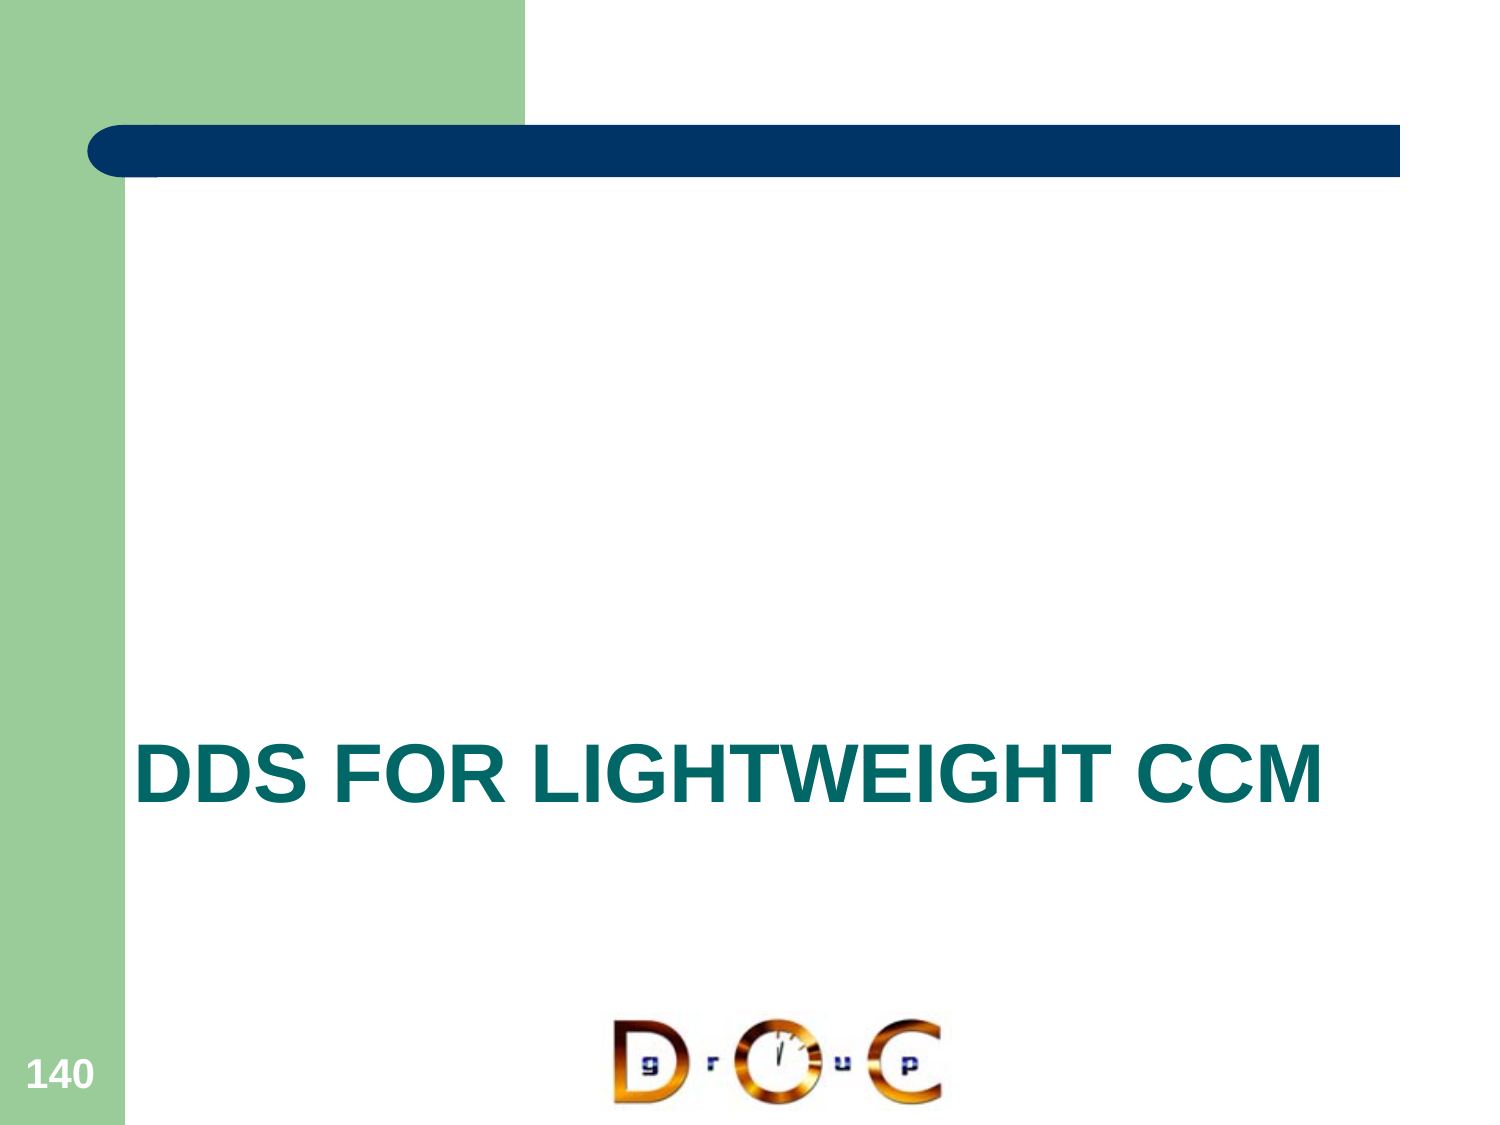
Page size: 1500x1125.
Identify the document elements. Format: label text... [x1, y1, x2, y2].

picture [601, 1011, 952, 1111]
title DDS for Lightweight CCM [118, 722, 1394, 947]
slide_number 140 [2, 1023, 118, 1105]
